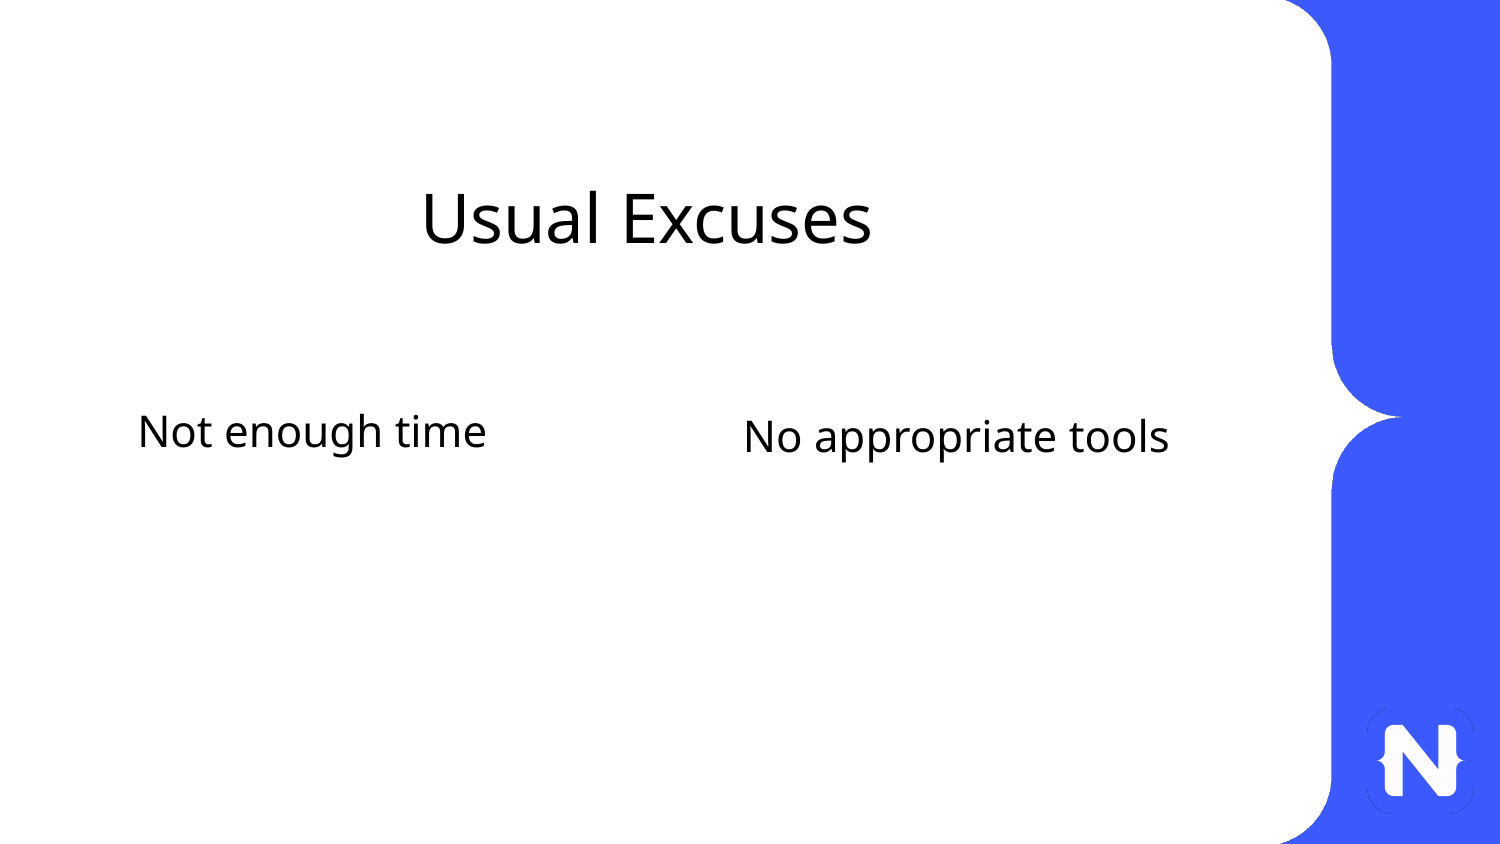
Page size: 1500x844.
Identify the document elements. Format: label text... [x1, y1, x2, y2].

list Not enough time [103, 340, 741, 504]
title Usual Excuses [0, 177, 1294, 341]
picture [1279, 0, 1500, 844]
list No appropriate tools [708, 345, 1347, 499]
